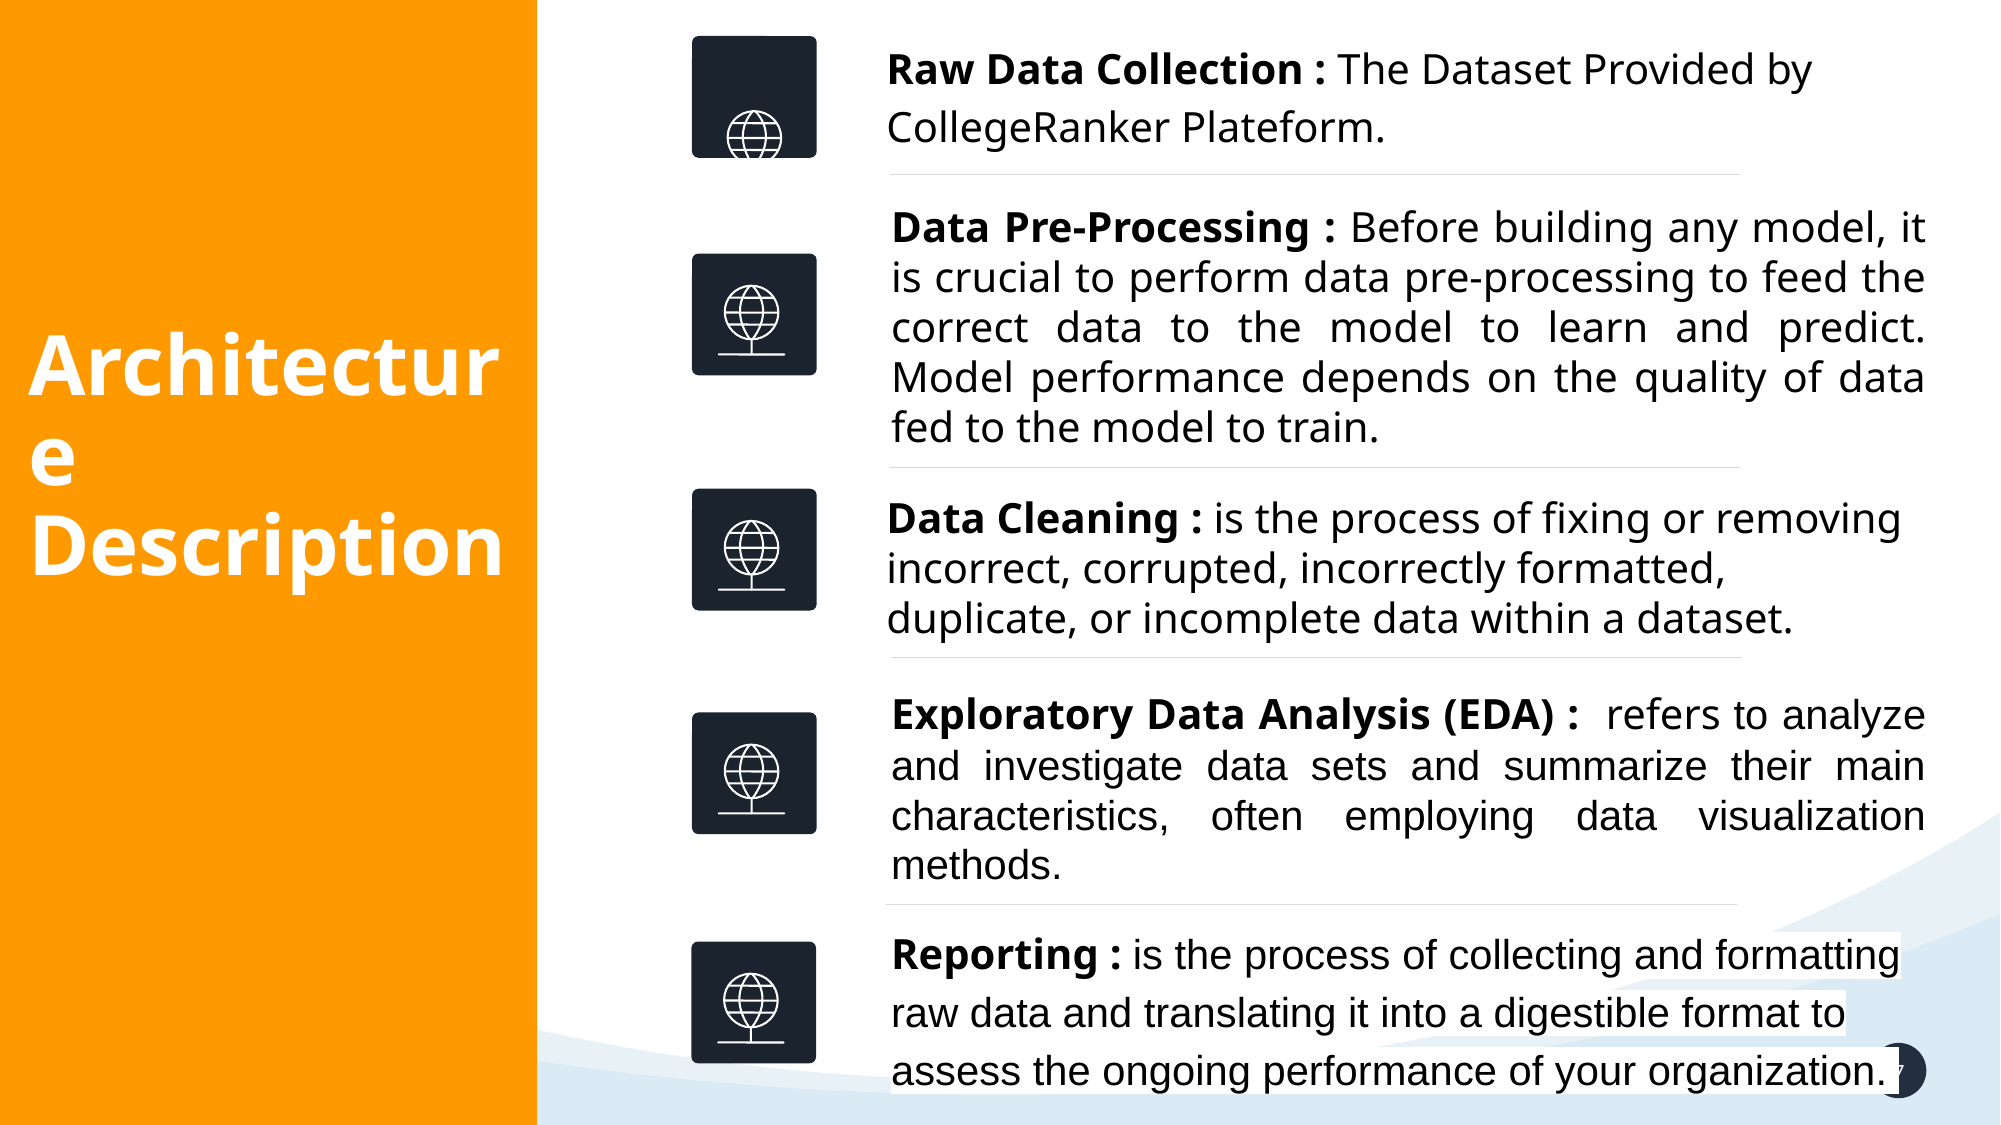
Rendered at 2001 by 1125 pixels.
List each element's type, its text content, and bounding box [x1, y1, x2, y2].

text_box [0, 812, 2000, 1125]
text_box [691, 712, 817, 835]
text_box [0, 0, 538, 812]
text_box Data Pre-Processing : Before building any model, it is crucial to perform data pre-processing to feed the correct data to the model to learn and predict. Model performance depends on the quality of data fed to the model to train. [891, 202, 1927, 457]
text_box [691, 941, 817, 1064]
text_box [691, 488, 817, 611]
text_box Raw Data Collection : The Dataset Provided by CollegeRanker Plateform. [886, 37, 1931, 157]
text_box Data Cleaning : is the process of fixing or removing incorrect, corrupted, incorrectly formatted, duplicate, or incomplete data within a dataset. [886, 486, 1924, 655]
text_box Exploratory Data Analysis (EDA) : refers to analyze and investigate data sets and summarize their main characteristics, often employing data visualization methods. [891, 679, 1927, 812]
text_box Architecture Description [28, 304, 537, 601]
text_box [690, 34, 818, 159]
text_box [721, 111, 788, 180]
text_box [691, 253, 817, 376]
